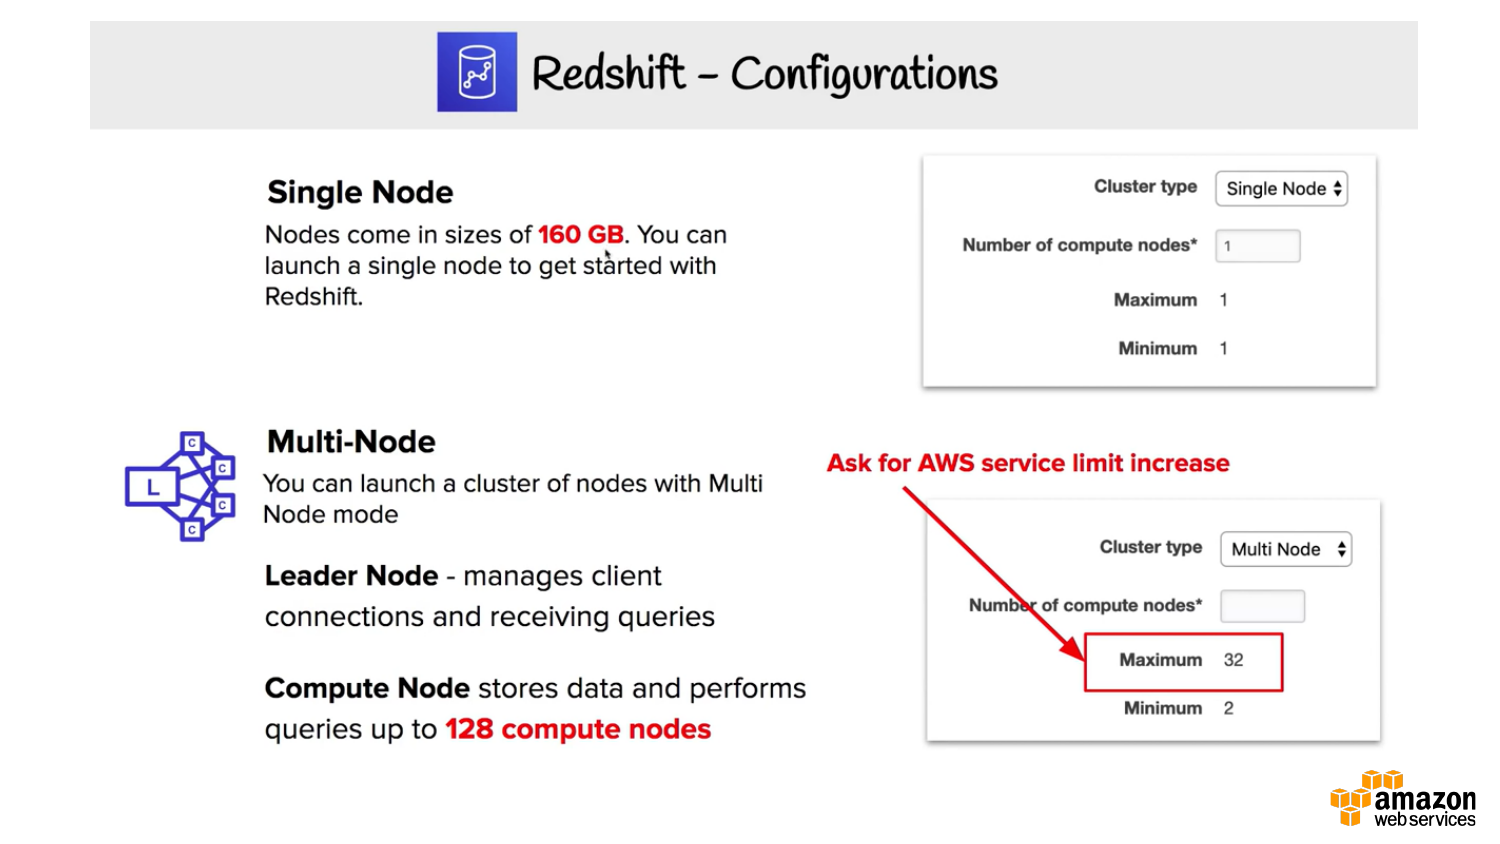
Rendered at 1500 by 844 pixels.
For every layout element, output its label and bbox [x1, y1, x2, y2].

picture [90, 21, 1418, 761]
